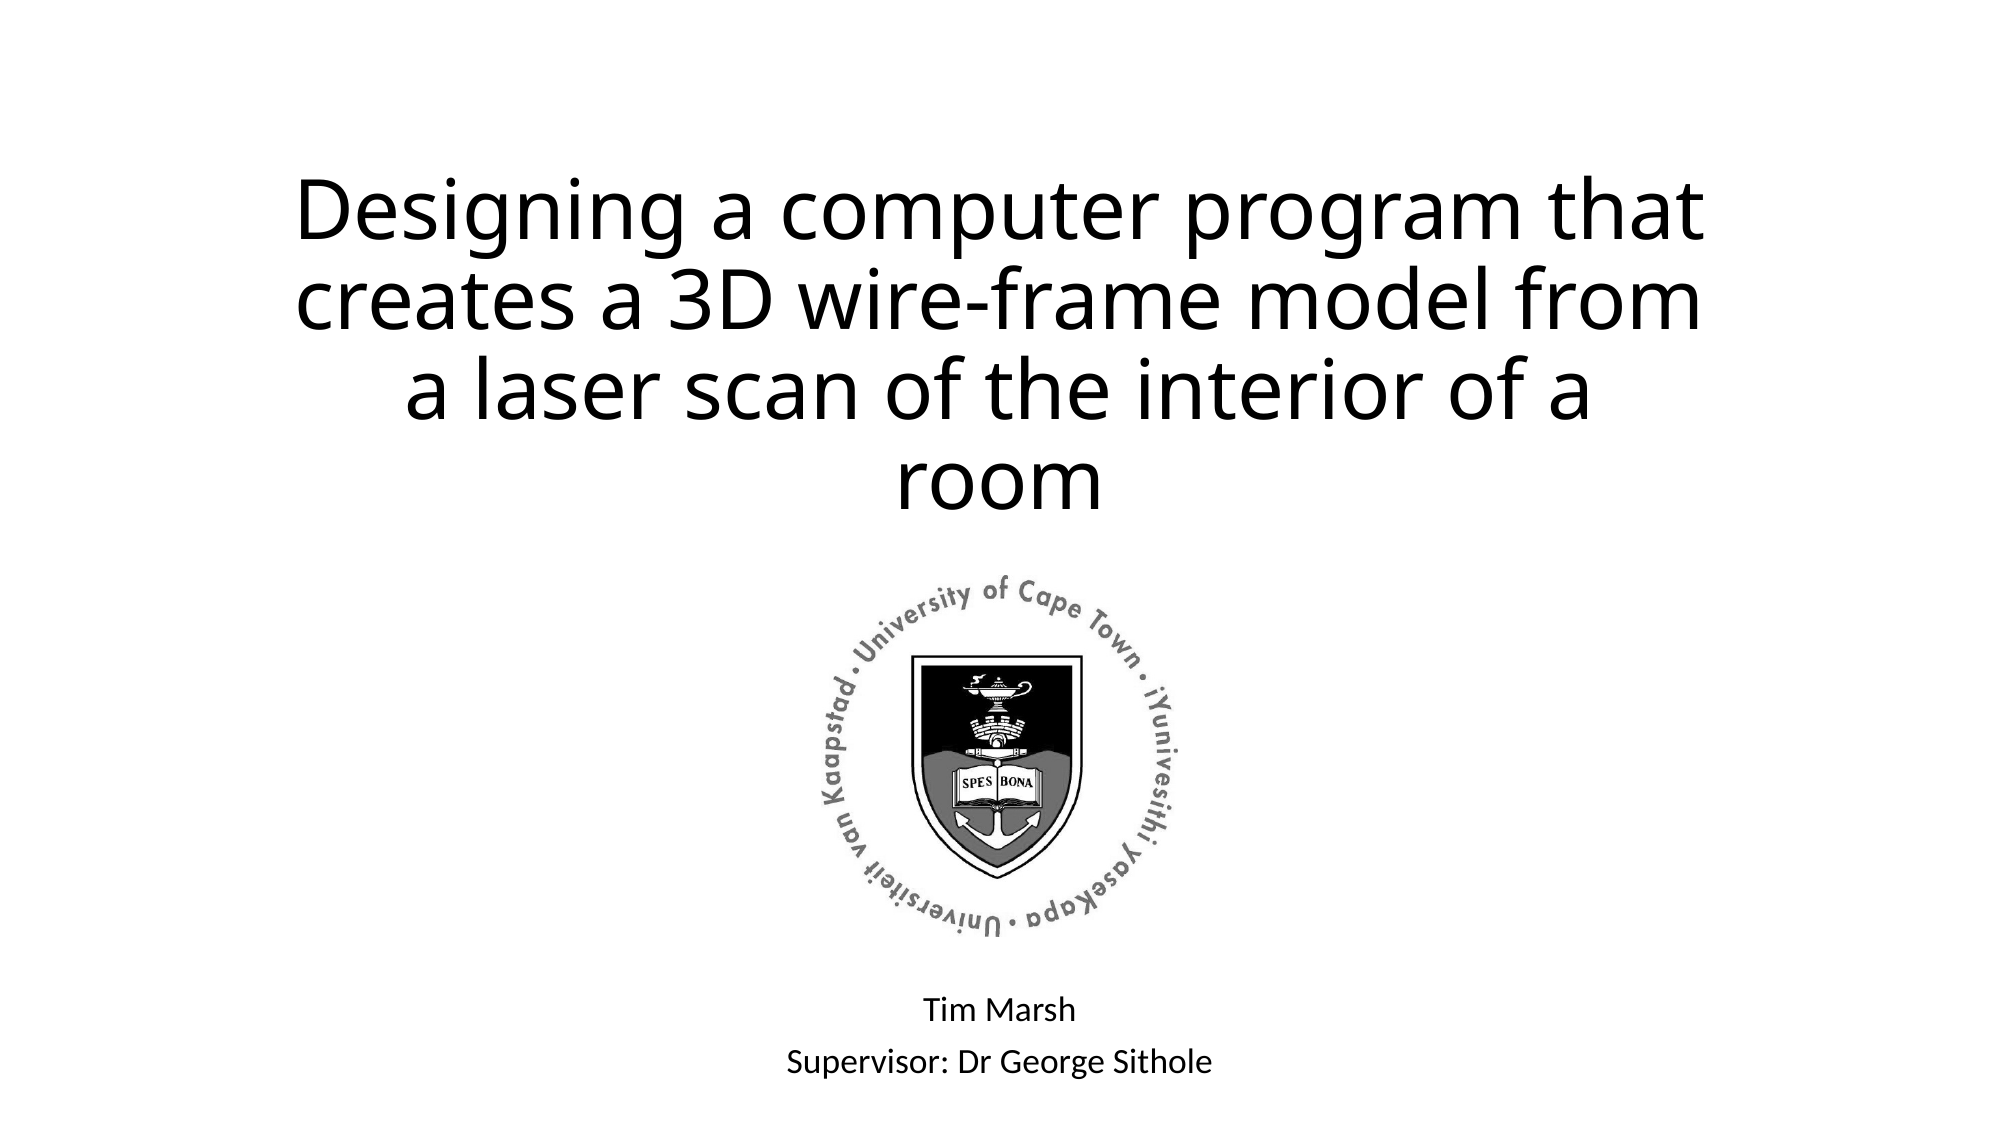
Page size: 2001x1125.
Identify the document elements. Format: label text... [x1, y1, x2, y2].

picture [821, 575, 1178, 937]
title Designing a computer program that creates a 3D wire-frame model from a laser scan of the interior of a room [249, 85, 1750, 535]
subtitle Tim Marsh Supervisor: Dr George Sithole [249, 819, 1750, 1091]
